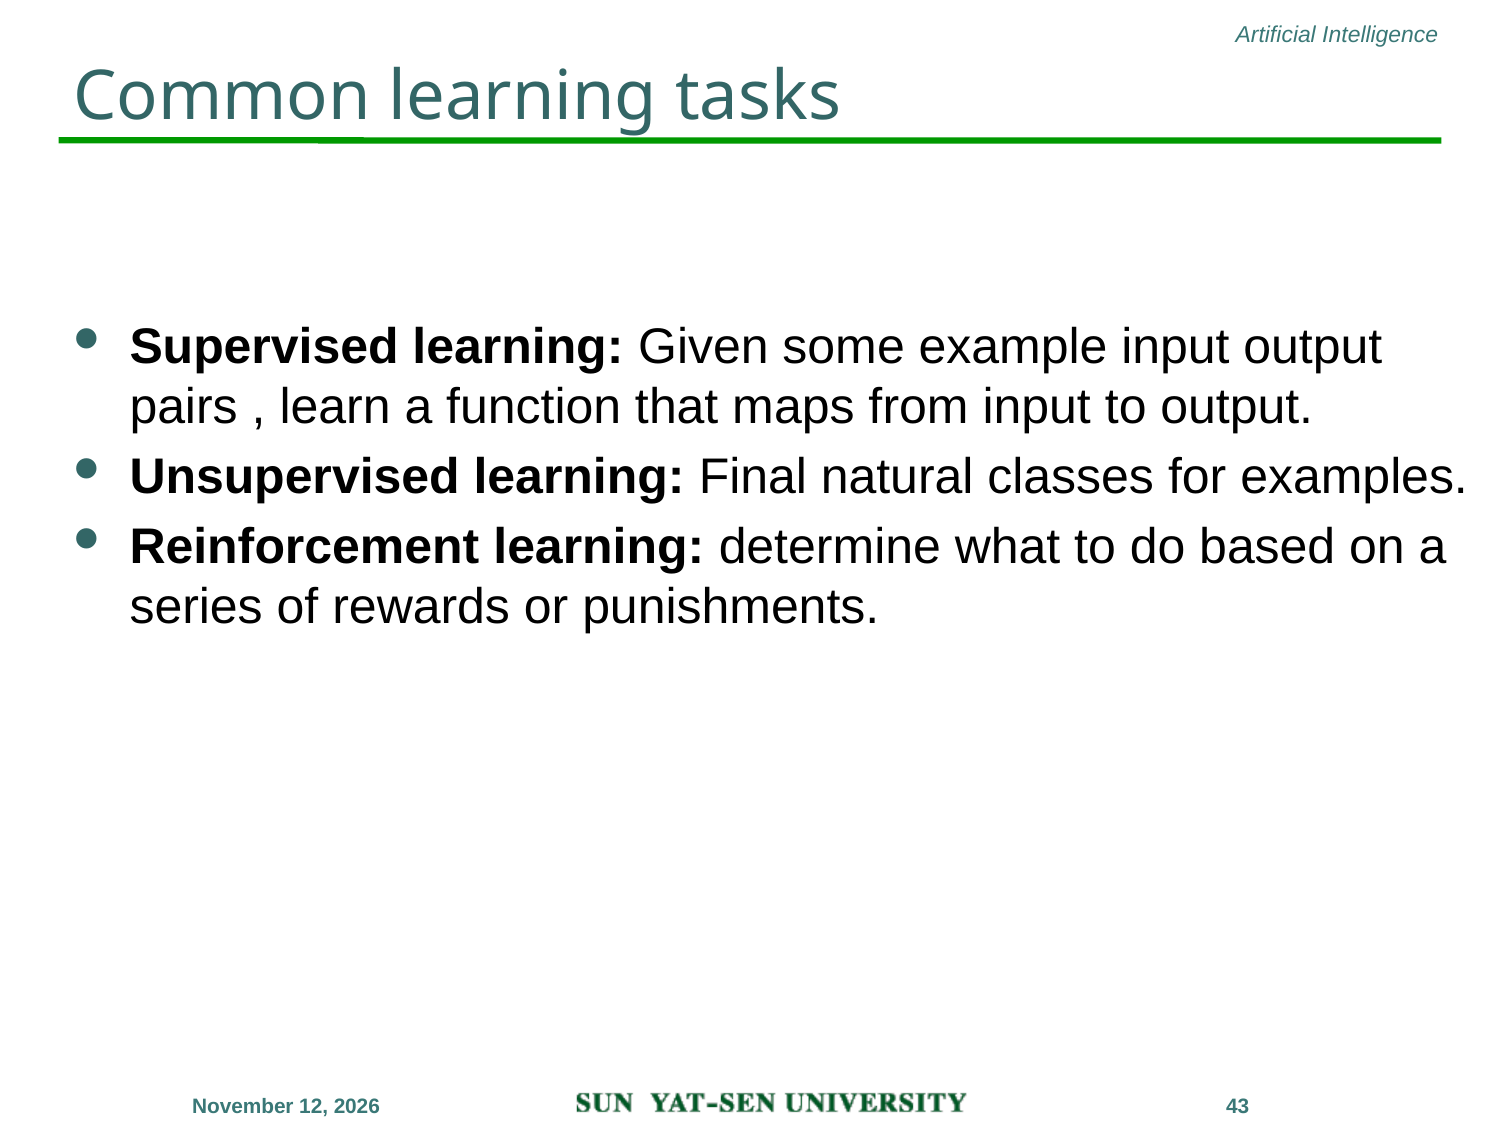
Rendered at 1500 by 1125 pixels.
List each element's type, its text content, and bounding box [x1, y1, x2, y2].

text_box Supervised learning: Given some example input output pairs , learn a function that maps from input to output. Unsupervised learning: Final natural classes for examples. Reinforcement learning: determine what to do based on a series of rewards or punishments. [58, 166, 1500, 1067]
picture [566, 1079, 973, 1125]
title Common learning tasks [58, 35, 1442, 141]
